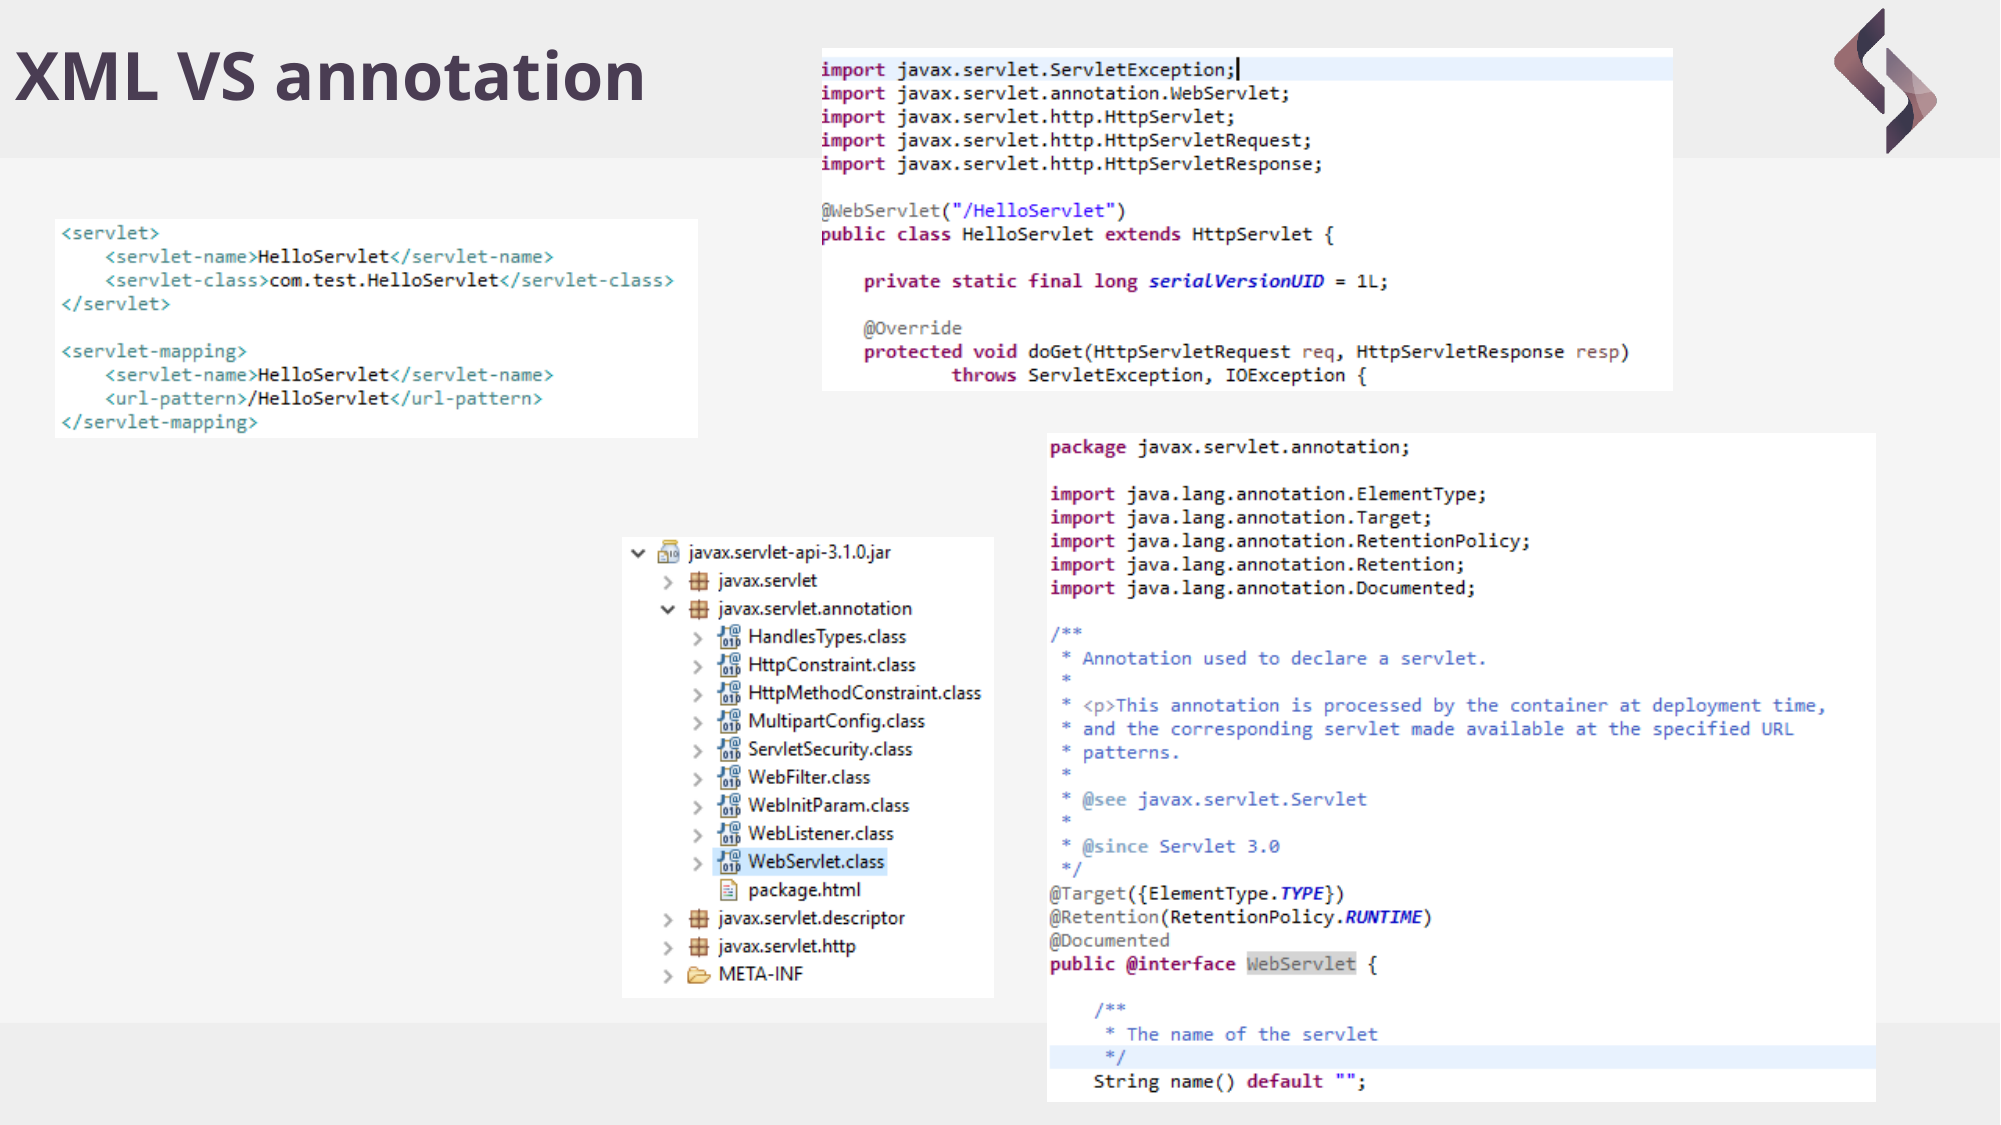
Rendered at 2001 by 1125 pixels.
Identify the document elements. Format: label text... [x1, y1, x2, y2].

picture [54, 219, 698, 438]
picture [1046, 433, 1876, 1102]
picture [822, 48, 1674, 392]
picture [621, 536, 995, 999]
picture [1787, 0, 2001, 166]
title XML VS annotation [0, 0, 1788, 158]
